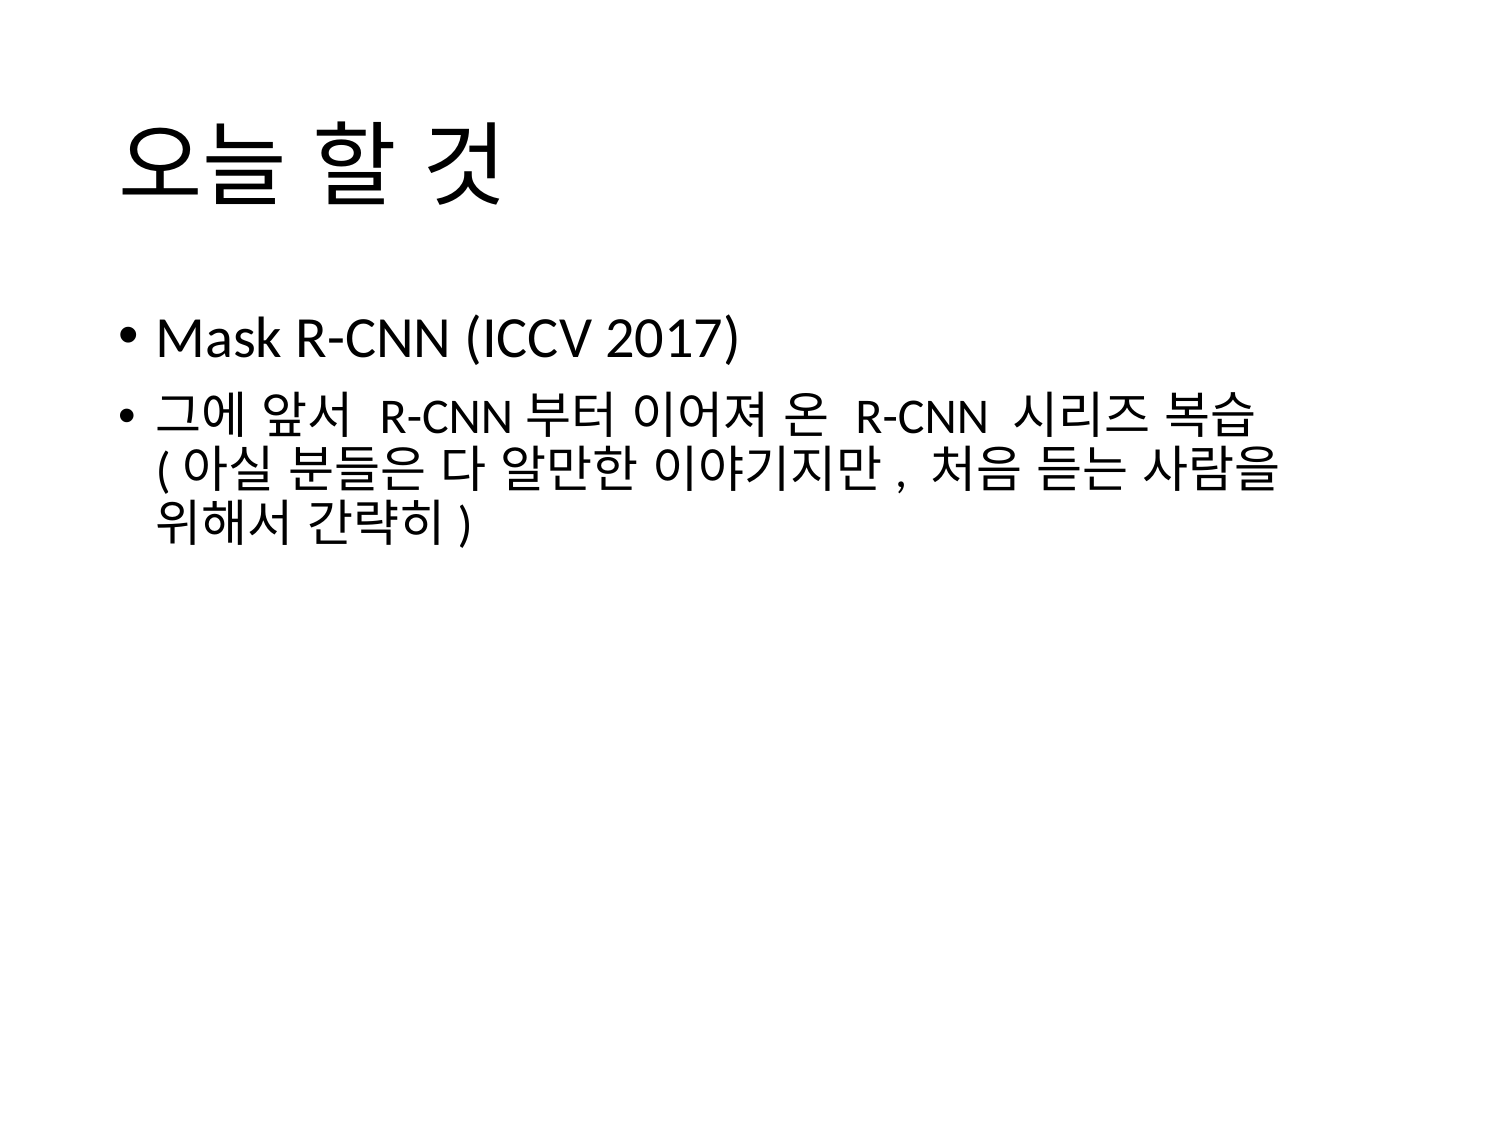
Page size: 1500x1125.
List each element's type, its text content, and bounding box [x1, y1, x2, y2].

list Mask R-CNN (ICCV 2017) 그에 앞서 R-CNN부터 이어져 온 R-CNN 시리즈 복습 (아실 분들은 다 알만한 이야기지만, 처음 듣는 사람을 위해서 간략히) [103, 299, 1397, 1014]
title 오늘 할 것 [103, 59, 1397, 278]
